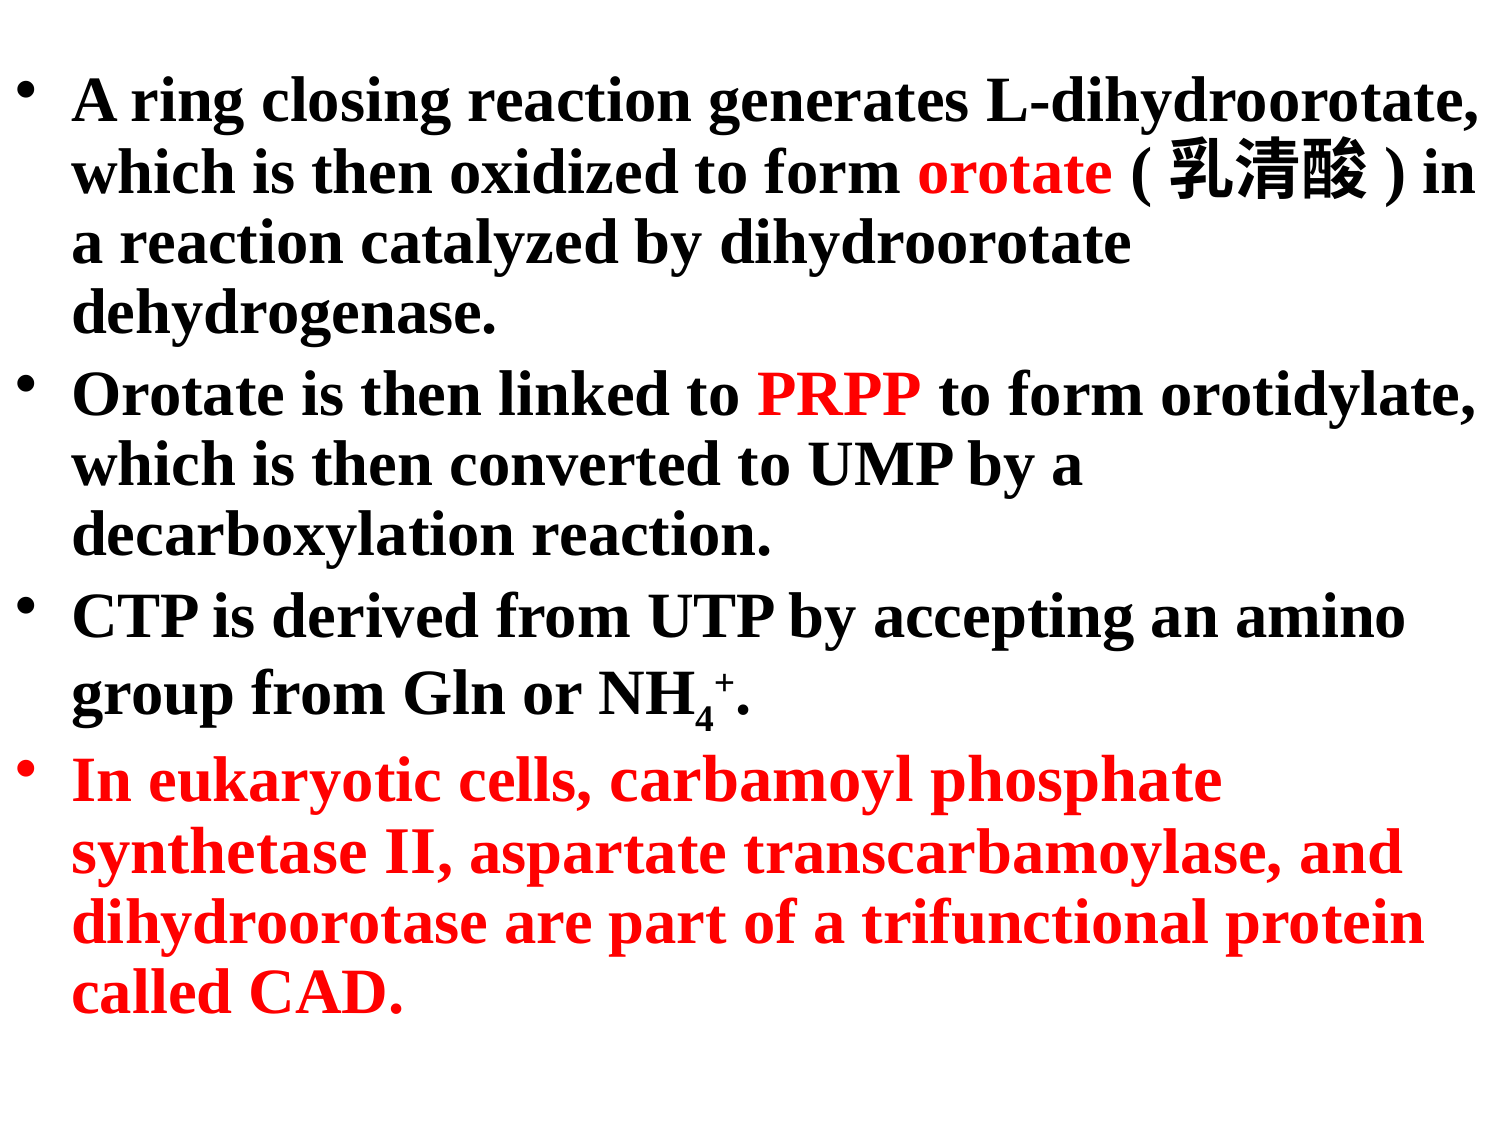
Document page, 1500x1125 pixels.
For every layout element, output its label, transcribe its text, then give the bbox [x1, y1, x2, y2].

list A ring closing reaction generates L-dihydroorotate, which is then oxidized to form orotate (乳清酸) in a reaction catalyzed by dihydroorotate dehydrogenase. Orotate is then linked to PRPP to form orotidylate, which is then converted to UMP by a decarboxylation reaction. CTP is derived from UTP by accepting an amino group from Gln or NH4+. In eukaryotic cells, carbamoyl phosphate synthetase II, aspartate transcarbamoylase, and dihydroorotase are part of a trifunctional protein called CAD. [0, 58, 1500, 734]
